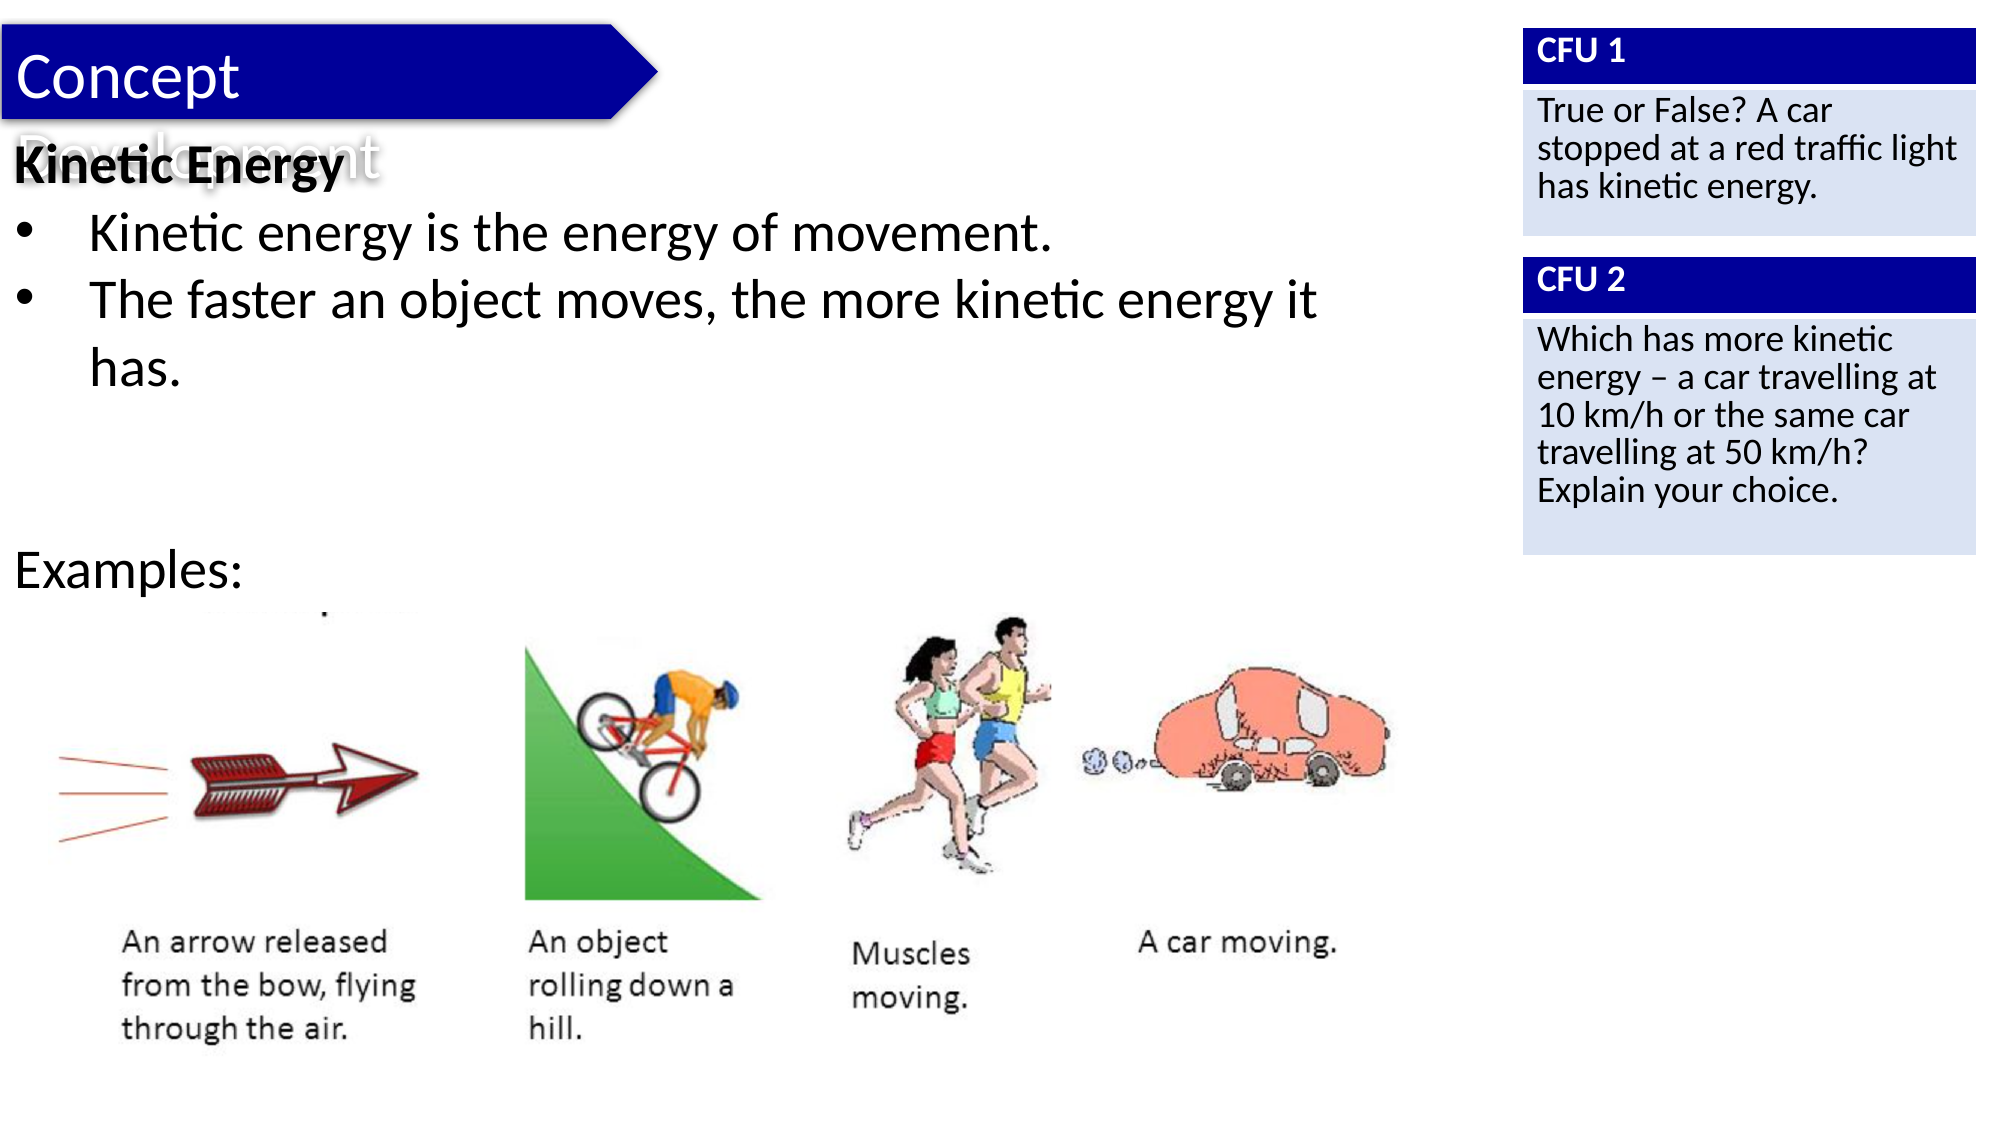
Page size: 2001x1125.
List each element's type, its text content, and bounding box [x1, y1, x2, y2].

table_header CFU 2 [1523, 257, 1976, 313]
text_box Concept Development [1, 24, 658, 119]
table_header CFU 1 [1523, 28, 1976, 84]
table_cell True or False? A car stopped at a red traffic light has kinetic energy. [1523, 90, 1976, 236]
text_box Kinetic Energy Kinetic energy is the energy of movement. The faster an object moves, the more kinetic energy it has. Examples: [0, 120, 1357, 608]
table_cell Which has more kinetic energy – a car travelling at 10 km/h or the same car travelling at 50 km/h? Explain your choice. [1523, 319, 1976, 555]
picture [48, 612, 1411, 1098]
